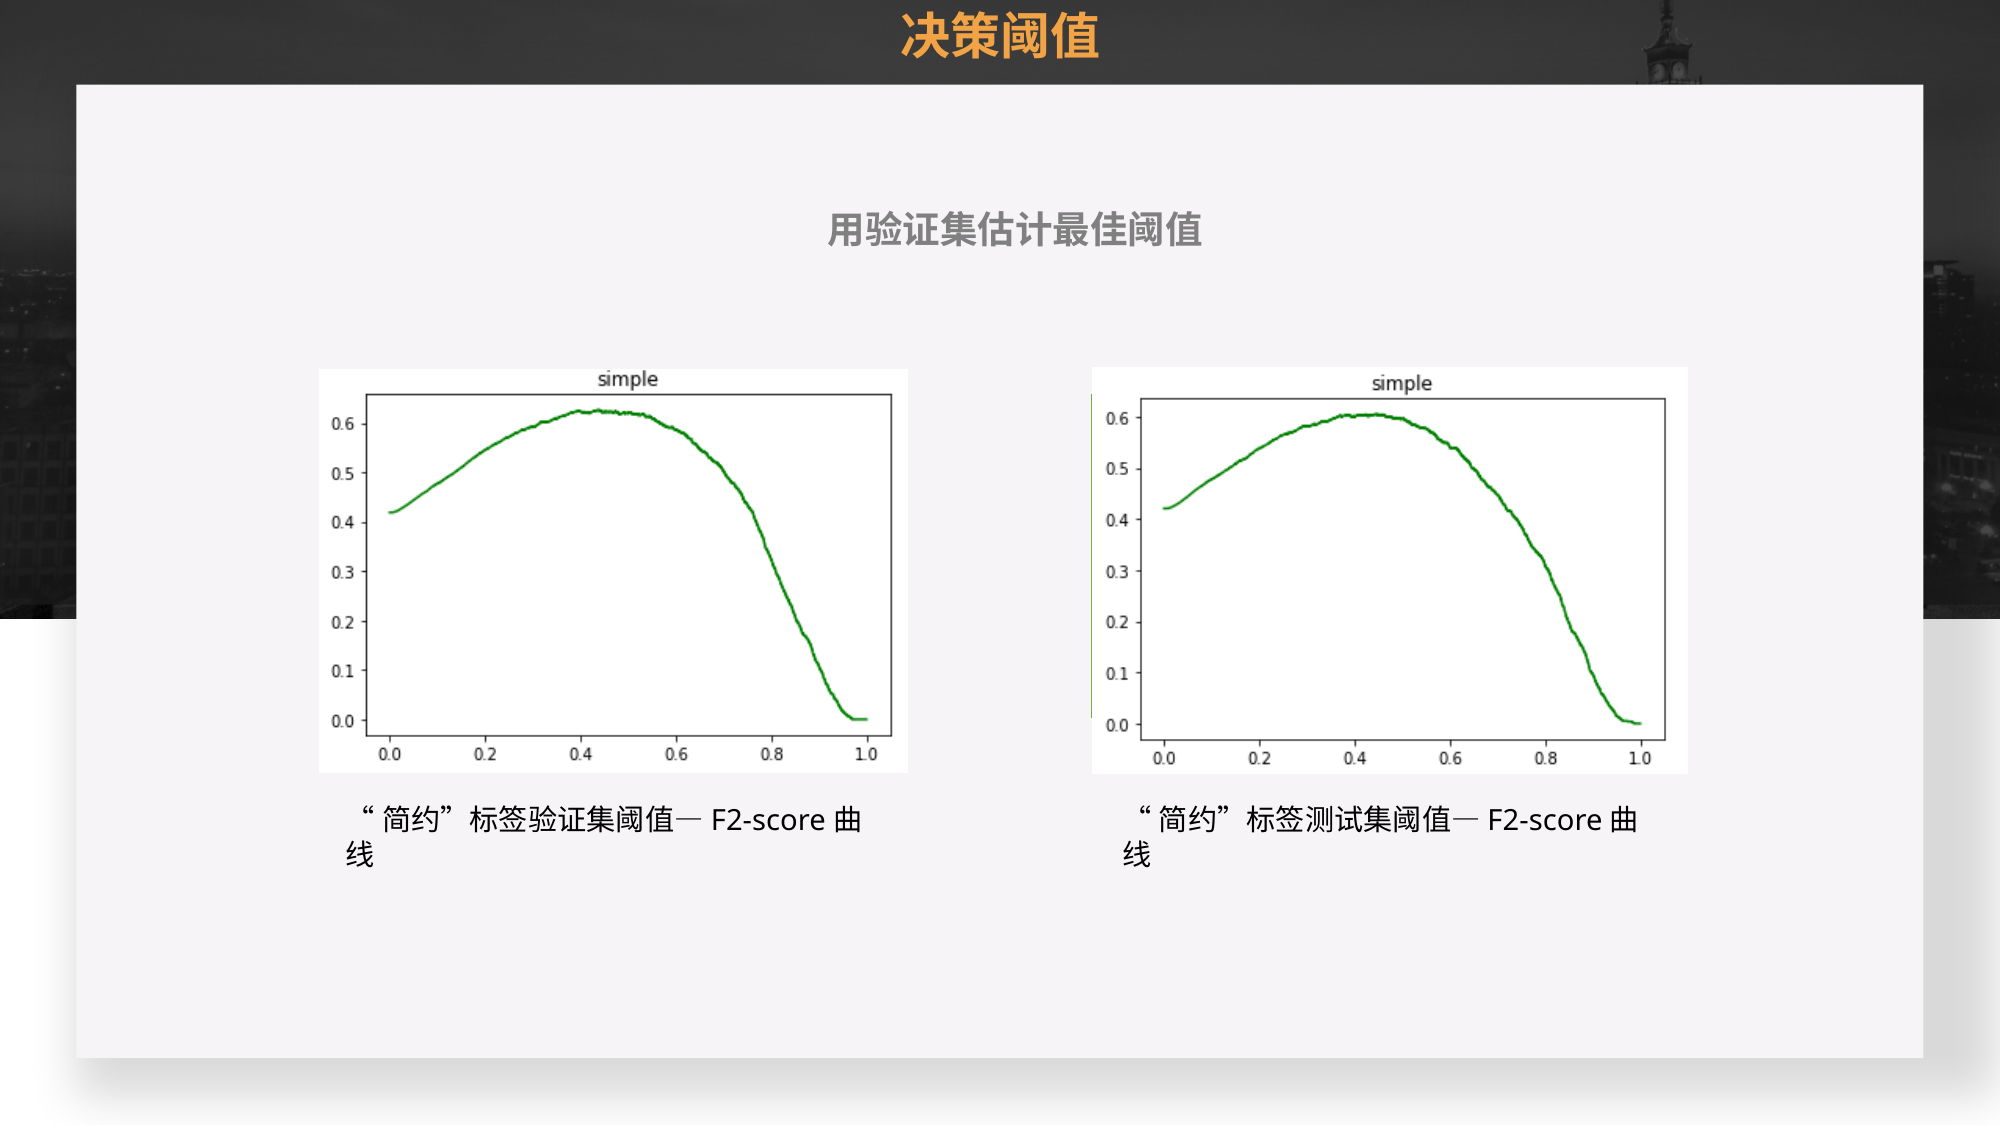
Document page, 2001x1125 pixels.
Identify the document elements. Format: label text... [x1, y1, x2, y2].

text_box [75, 619, 1924, 1059]
text_box “简约”标签测试集阈值—F2-score曲线 [1107, 793, 1673, 879]
picture [0, 0, 2000, 774]
text_box “简约”标签验证集阈值—F2-score曲线 [331, 793, 896, 879]
